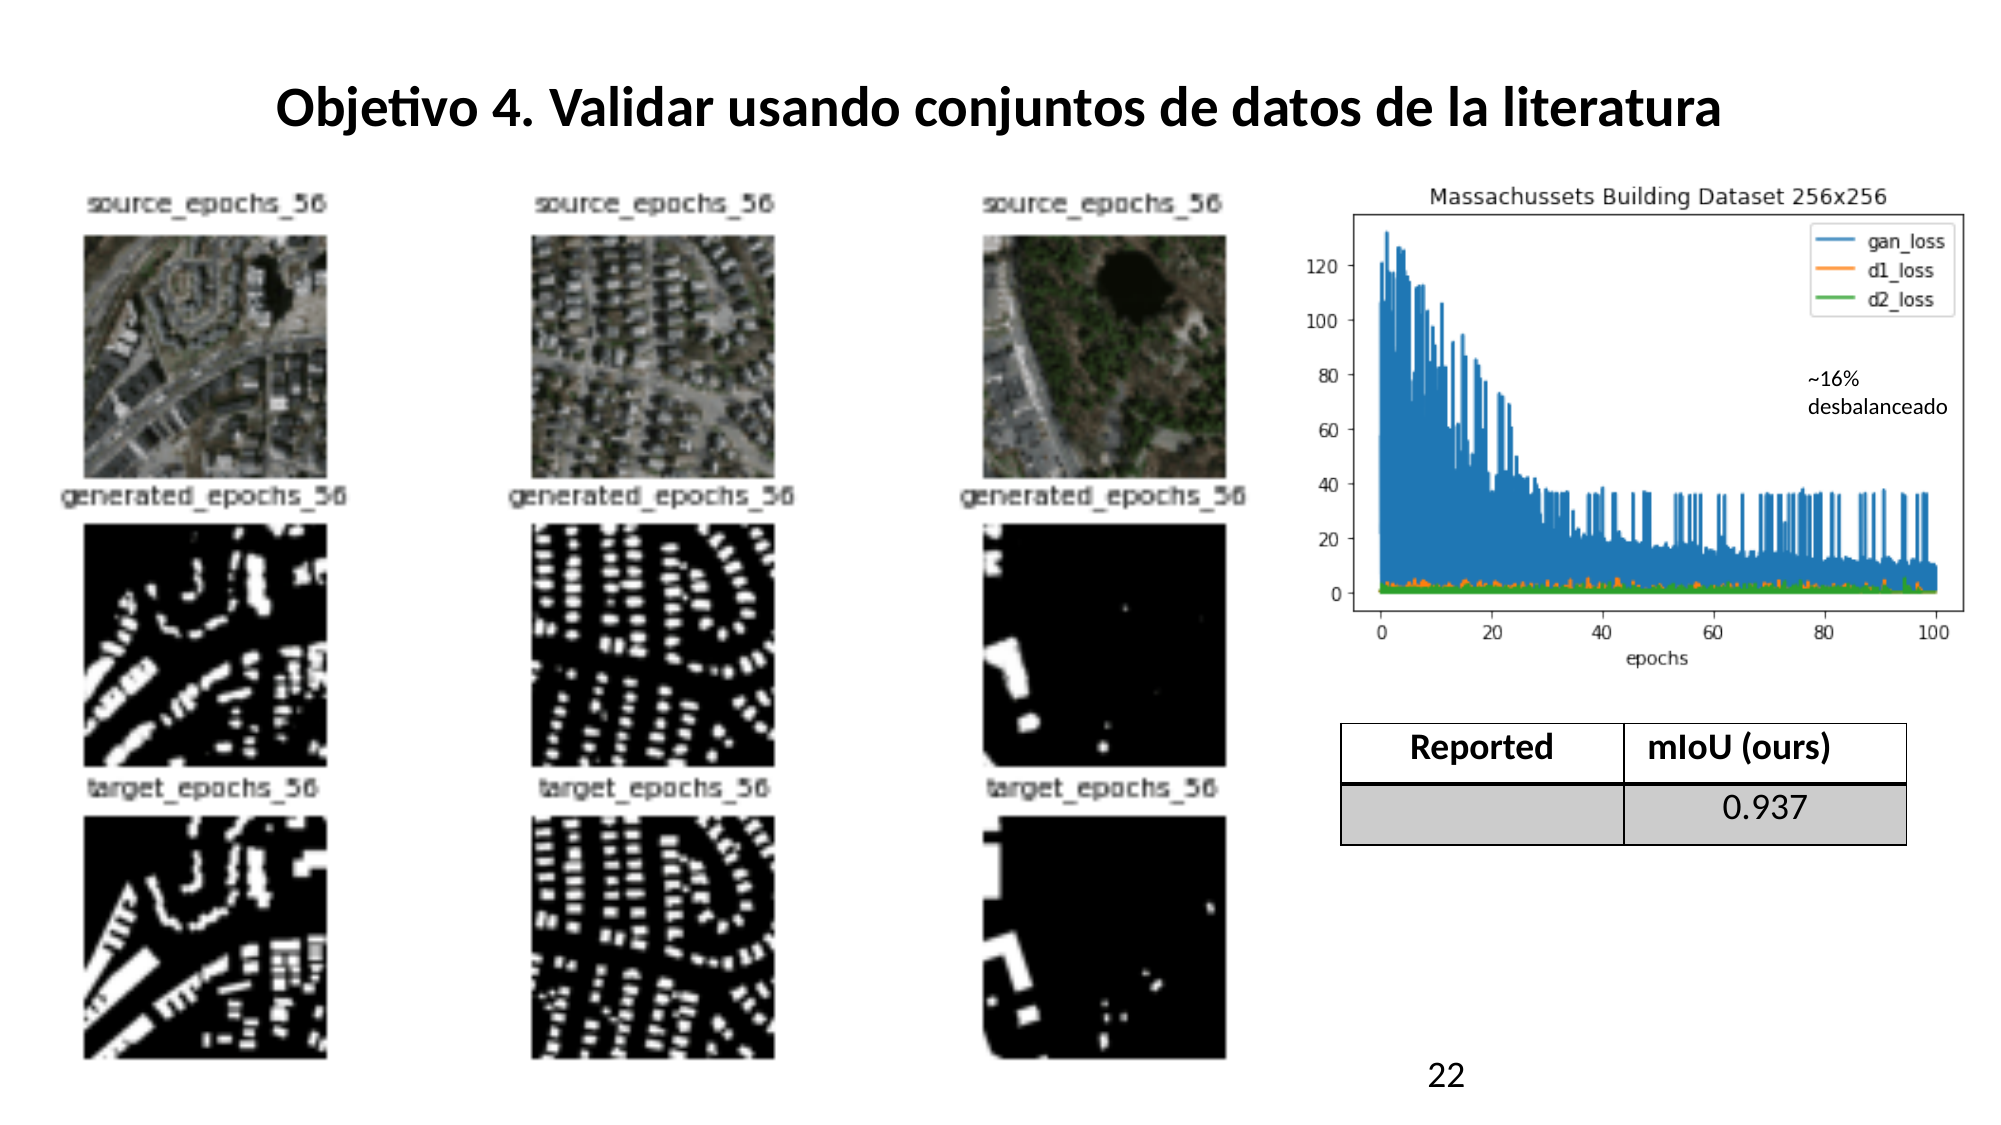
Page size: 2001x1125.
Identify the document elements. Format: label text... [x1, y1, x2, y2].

picture [0, 104, 1976, 1125]
slide_number 22 [1455, 1042, 1863, 1103]
table_header mIoU (ours) [1625, 724, 1906, 782]
table_cell [1455, 786, 1623, 844]
text_box Objetivo 4. Validar usando conjuntos de datos de la literatura [252, 69, 1748, 174]
table_cell 0.937 [1625, 786, 1906, 844]
table_header Reported [1455, 724, 1623, 782]
